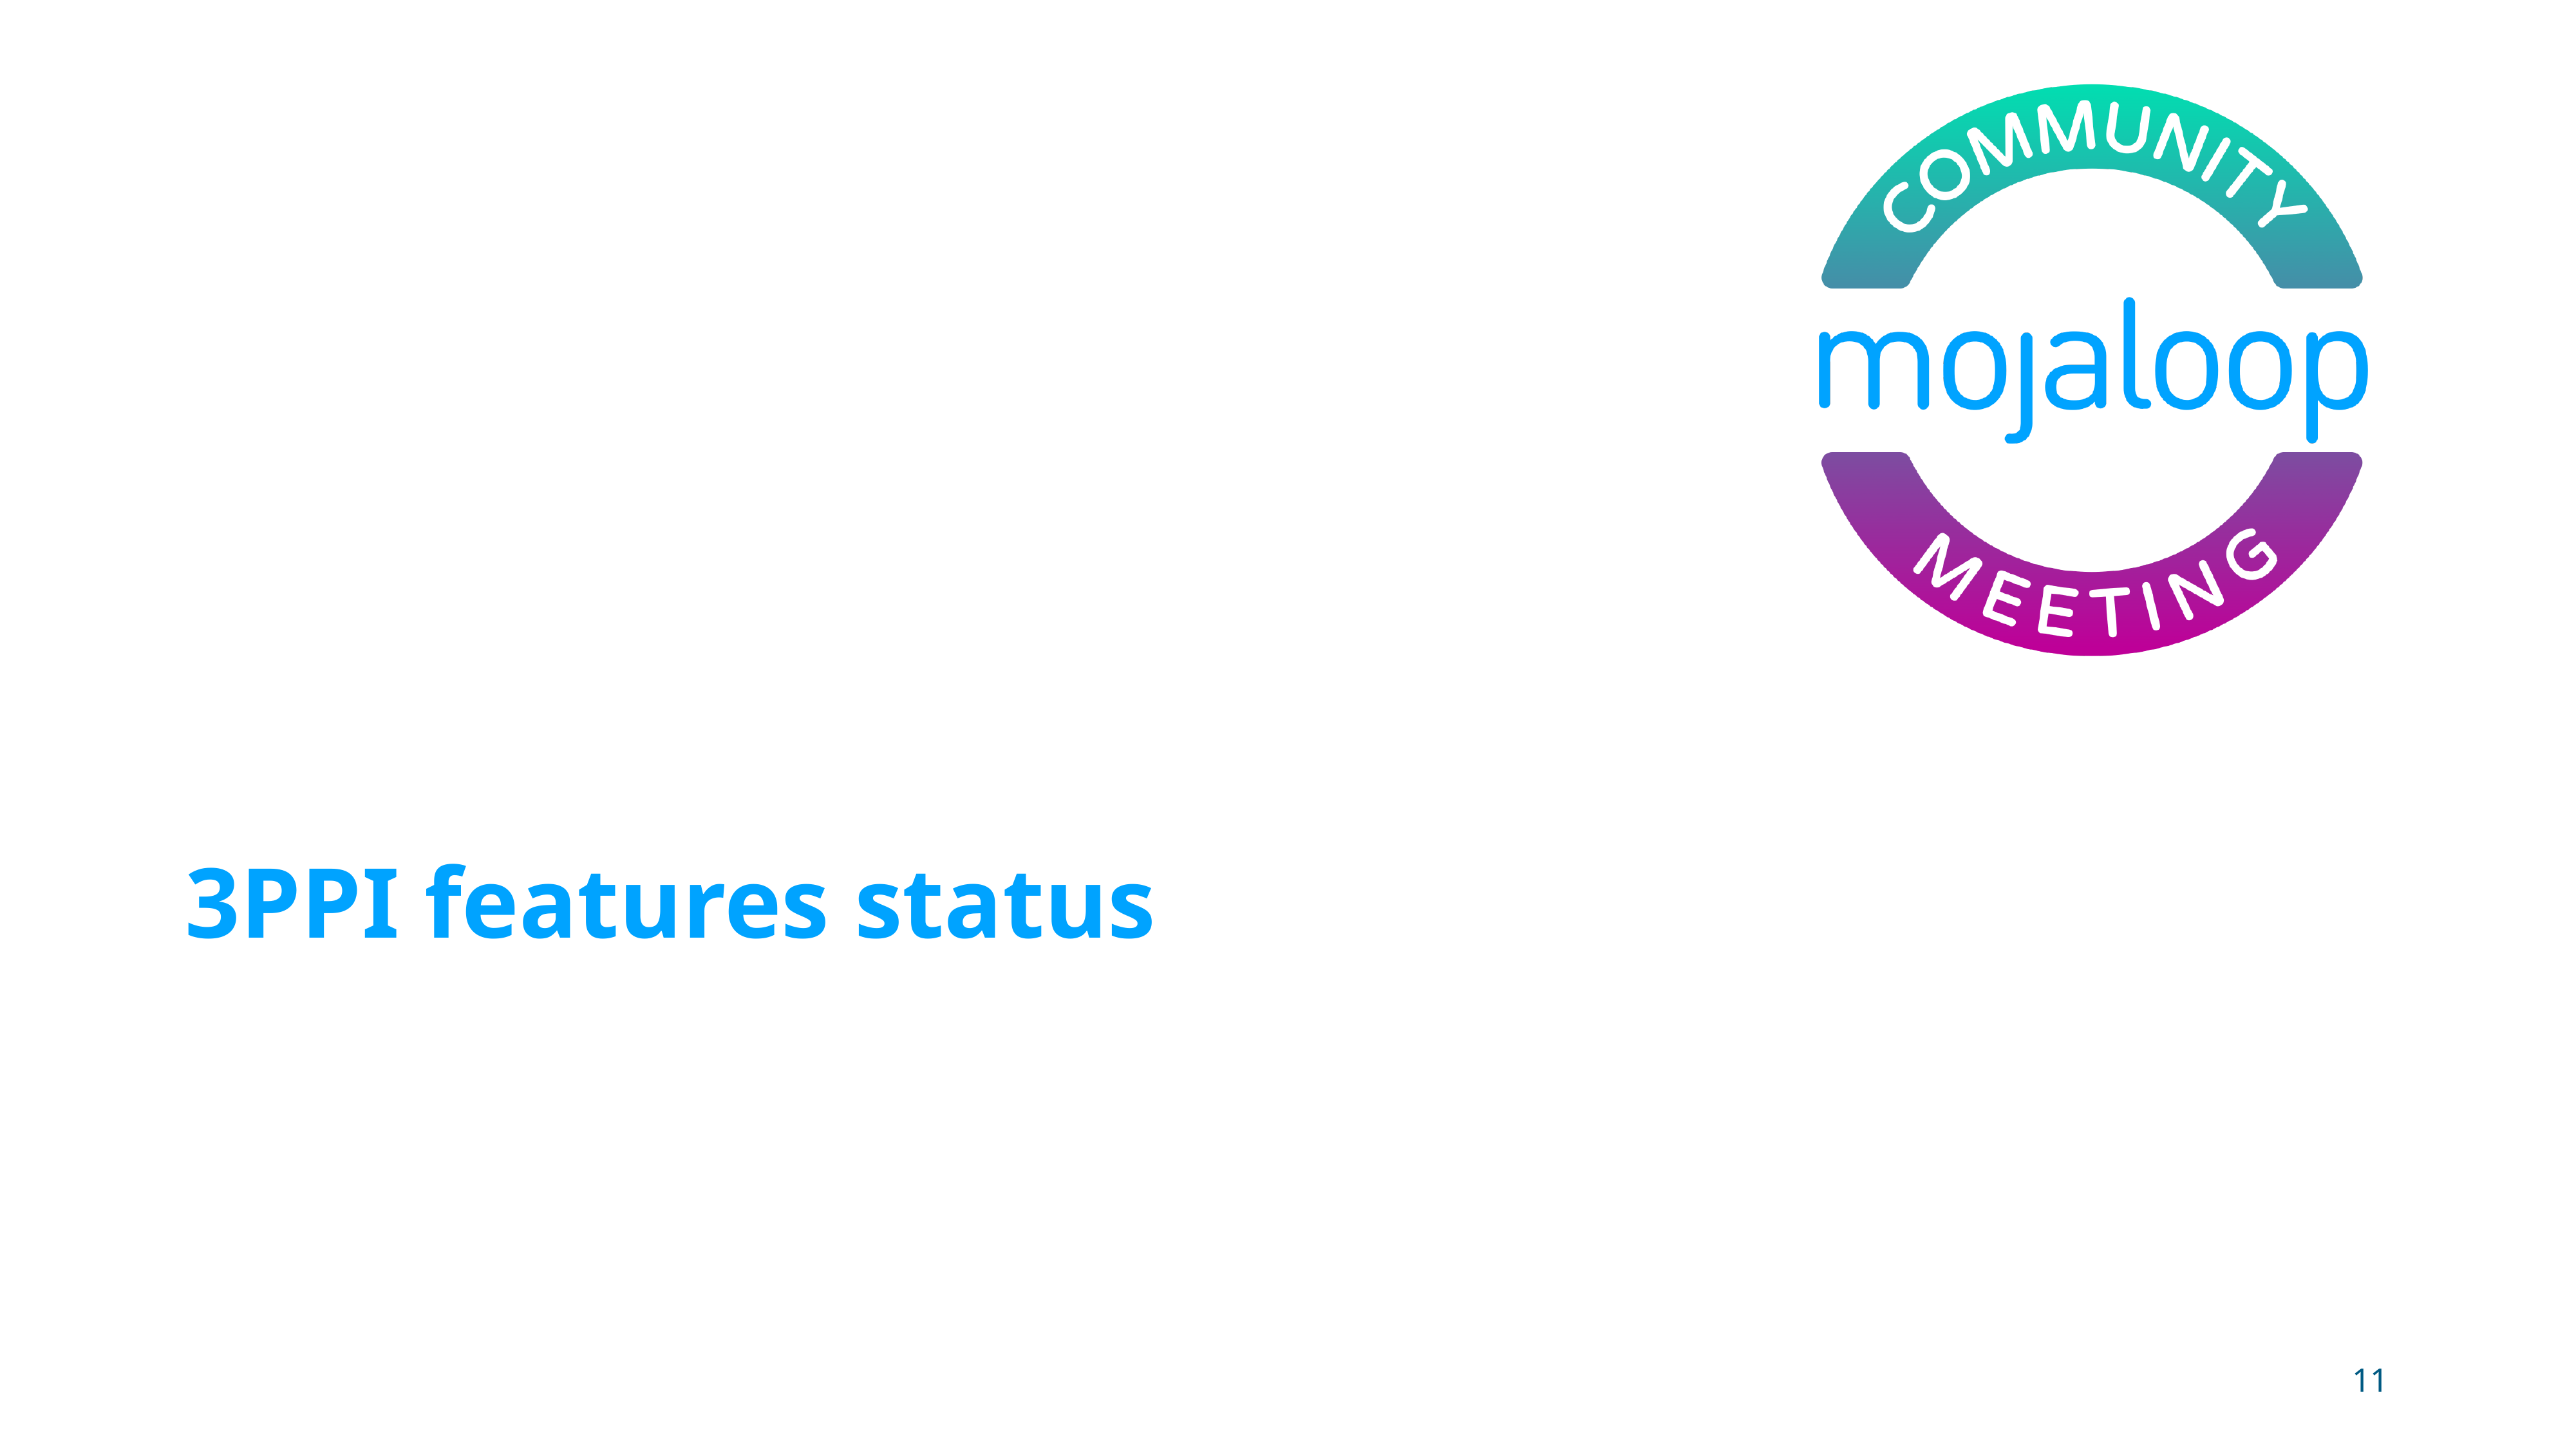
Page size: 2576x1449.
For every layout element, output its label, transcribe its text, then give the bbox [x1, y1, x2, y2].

picture [1817, 84, 2369, 656]
title 3PPI features status [175, 361, 1648, 964]
slide_number ‹#› [1819, 1343, 2399, 1421]
